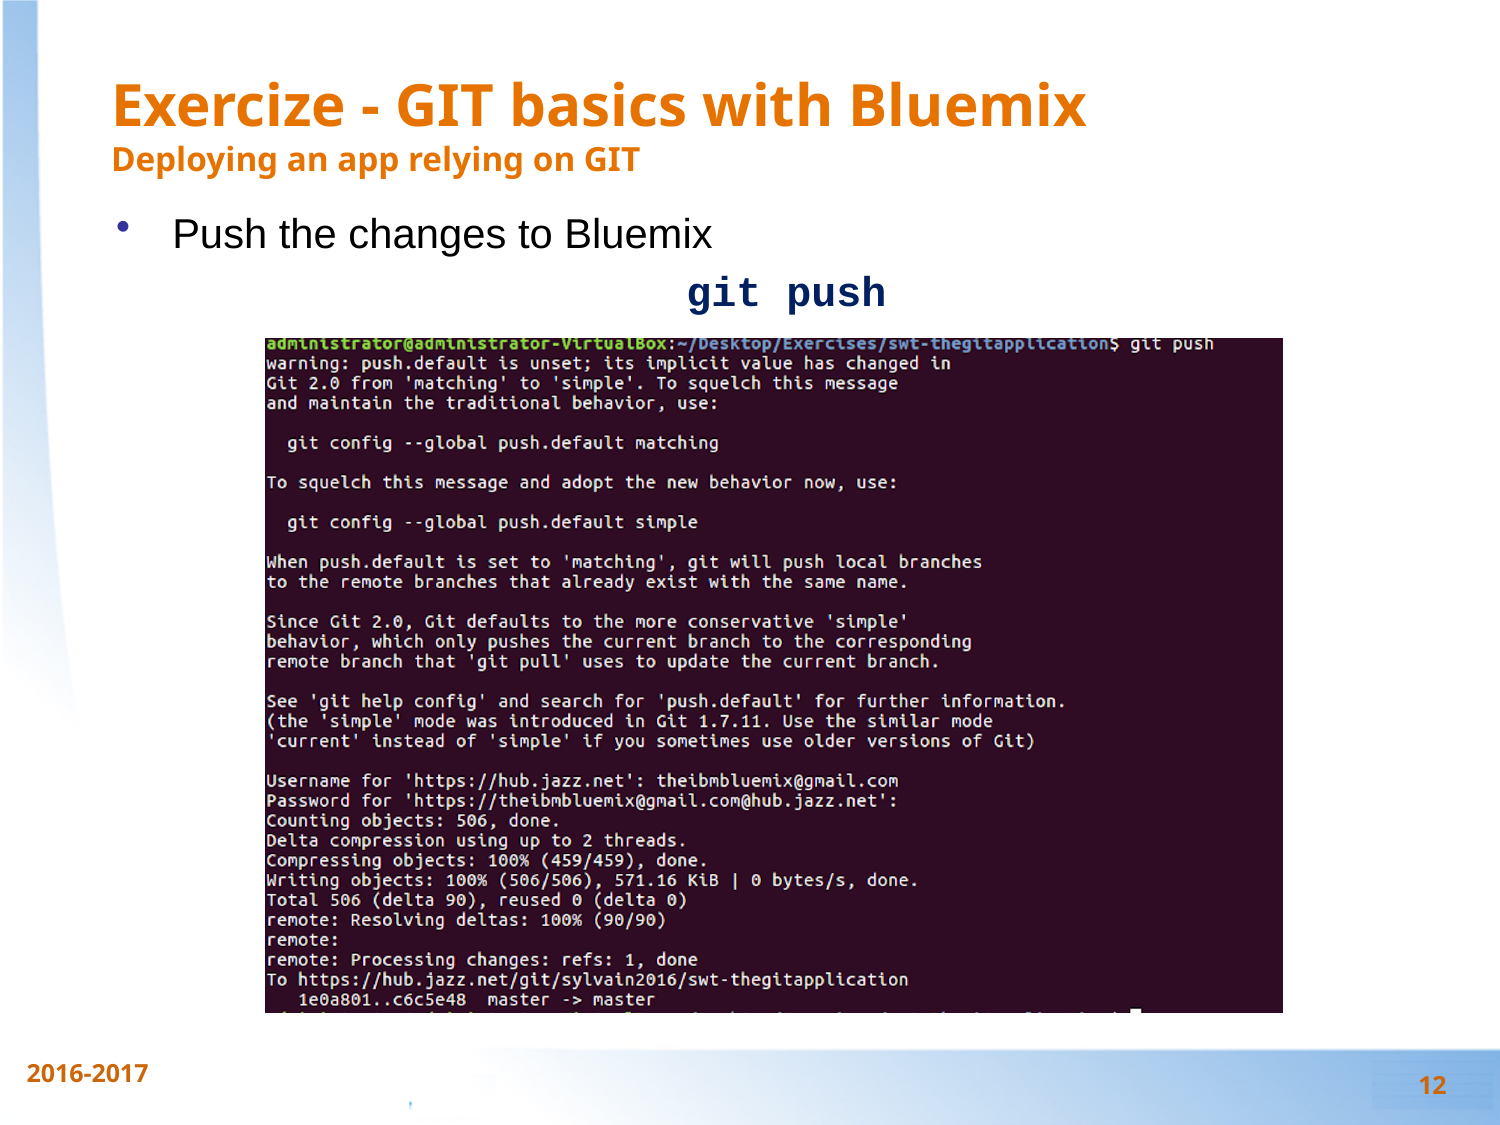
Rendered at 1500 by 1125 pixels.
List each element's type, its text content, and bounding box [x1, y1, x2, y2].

picture [0, 0, 1500, 1125]
list Push the changes to Bluemix git push [101, 199, 1472, 1059]
slide_number 12 [1394, 1058, 1500, 1112]
title Exercize - GIT basics with Bluemix Deploying an app relying on GIT [96, 90, 1472, 186]
picture [265, 337, 1283, 1014]
